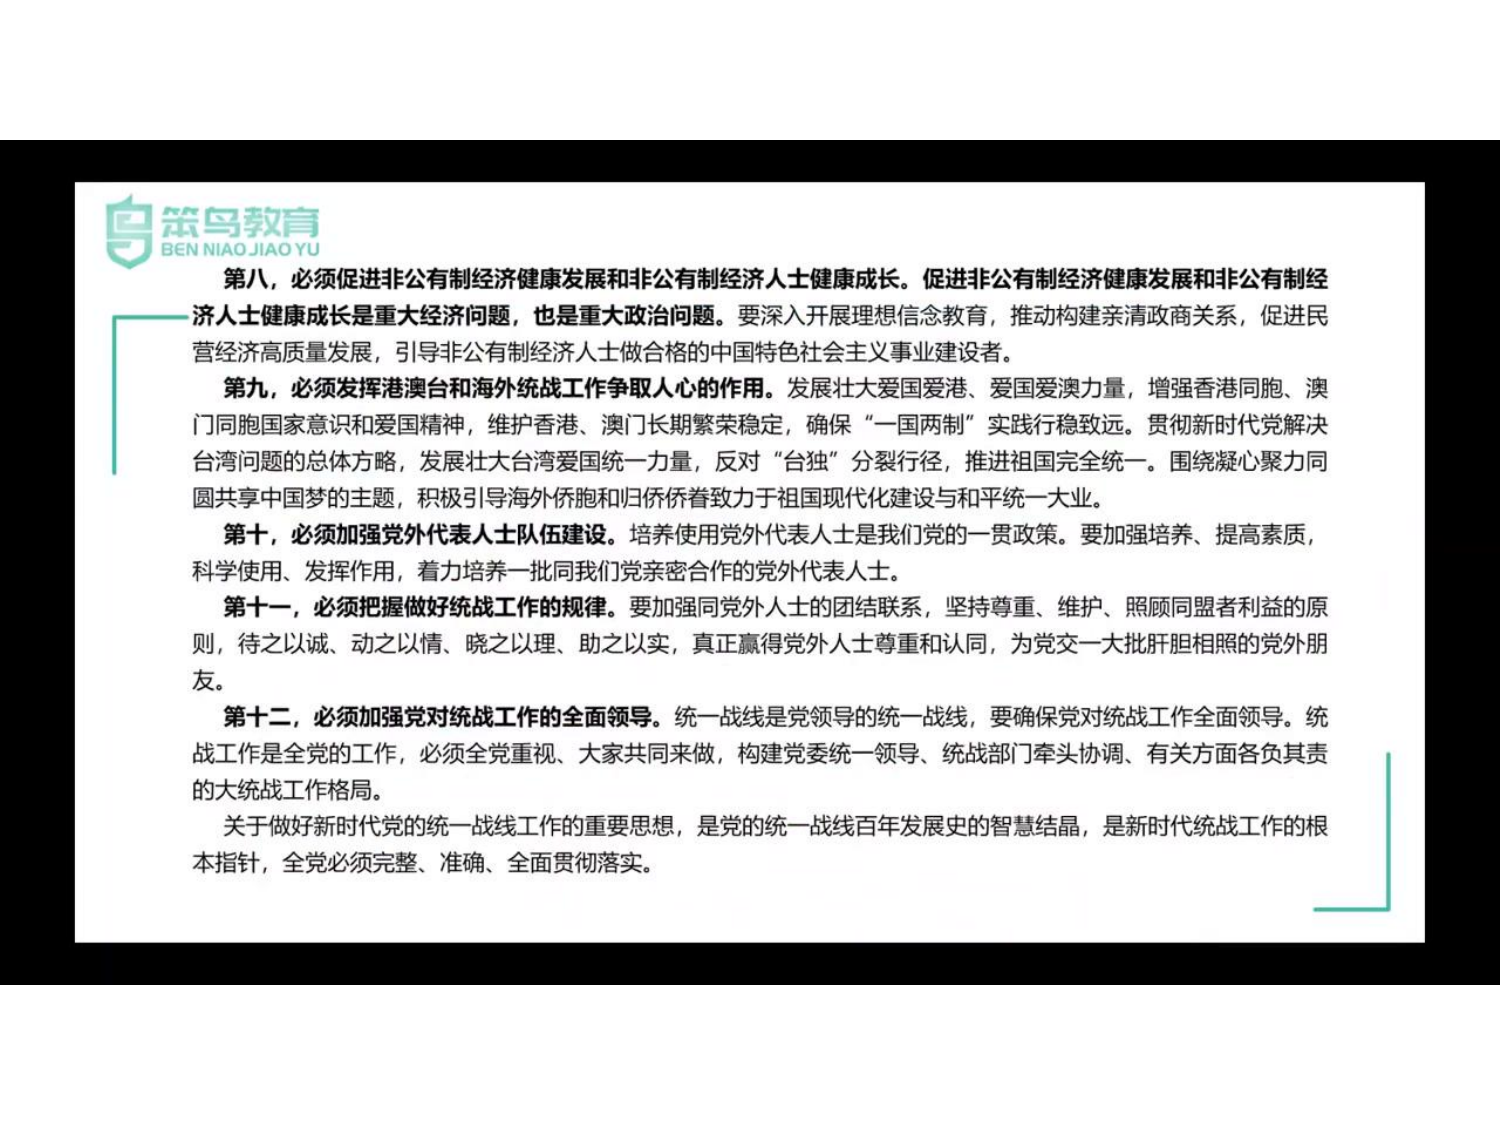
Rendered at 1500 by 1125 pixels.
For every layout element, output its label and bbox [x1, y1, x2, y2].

picture [0, 140, 1500, 985]
